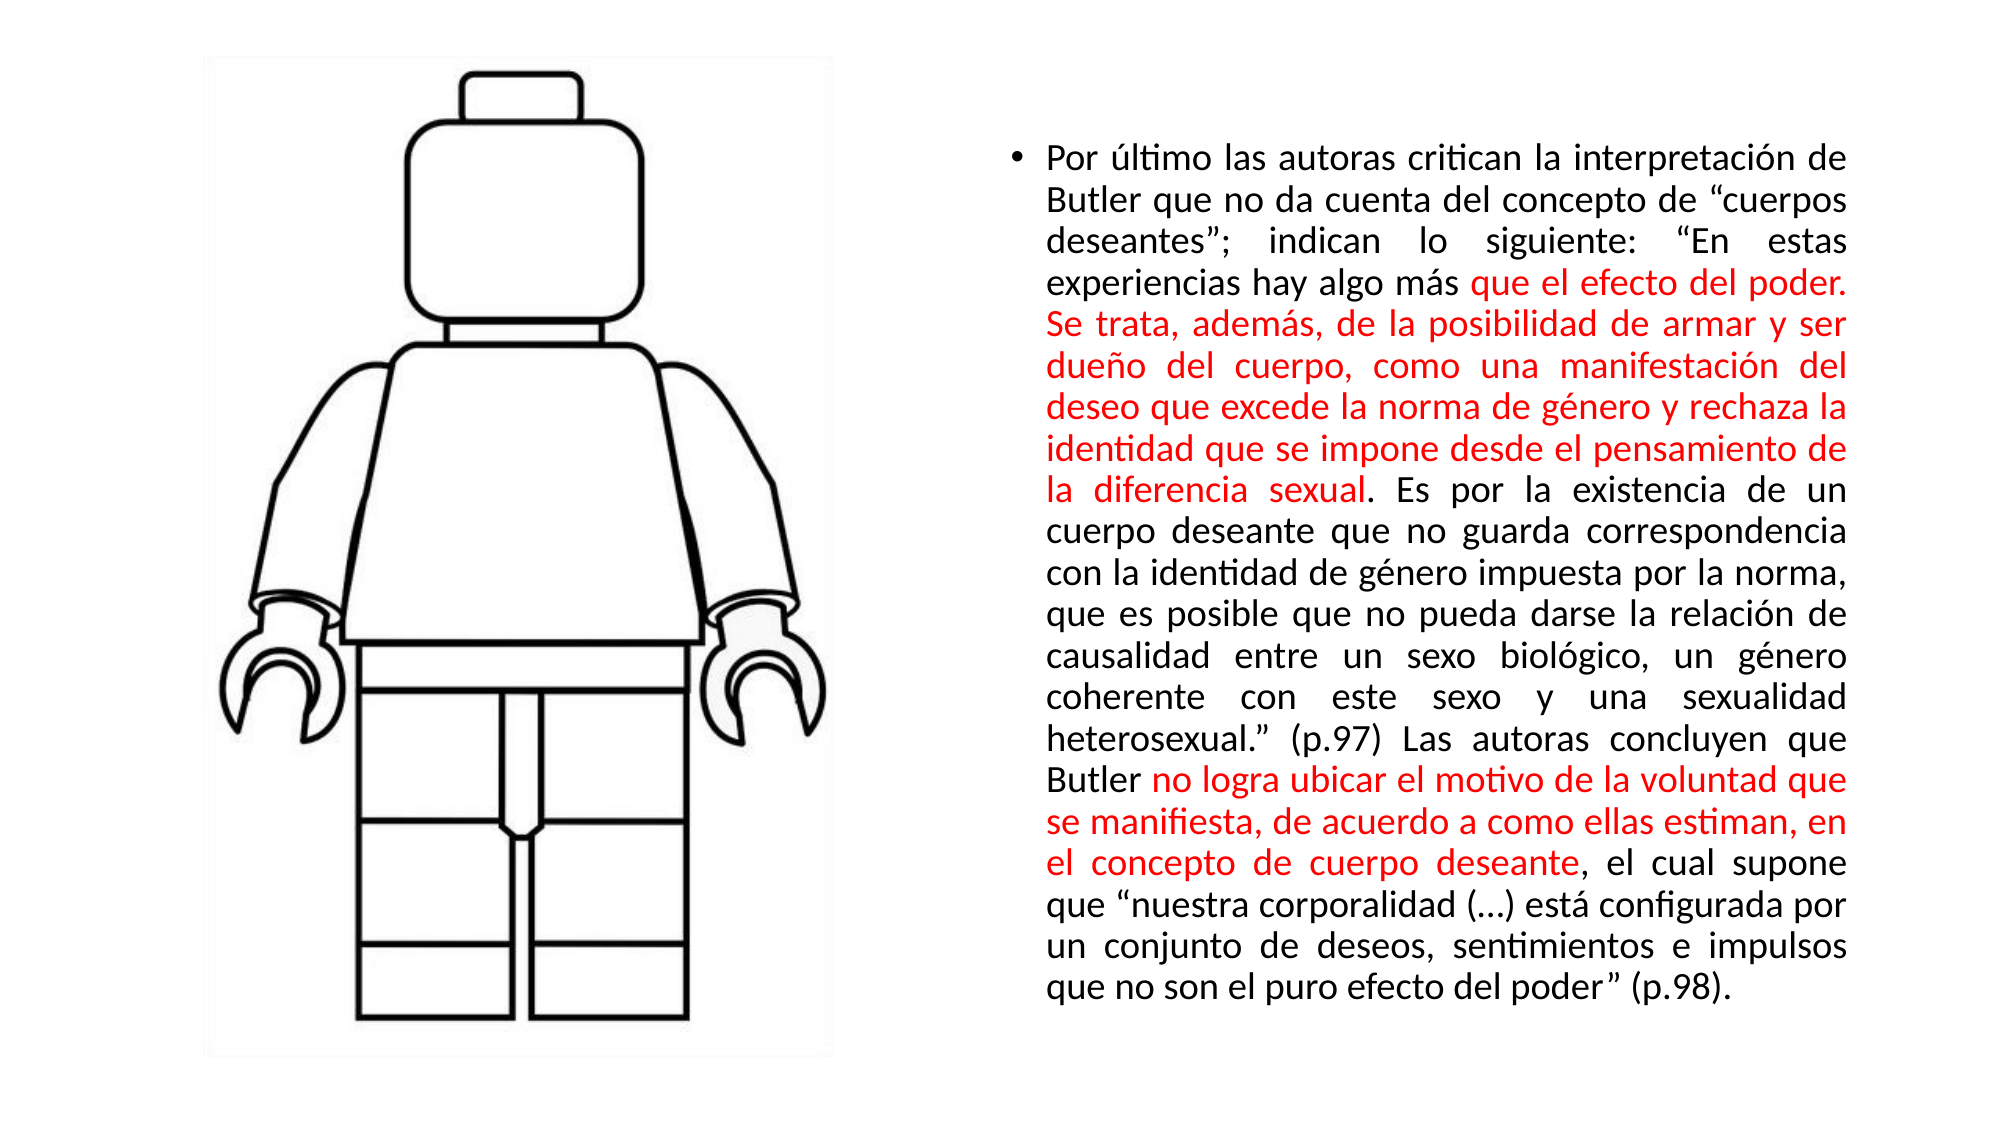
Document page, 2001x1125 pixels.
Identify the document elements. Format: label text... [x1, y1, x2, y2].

picture [203, 56, 834, 1057]
list Por último las autoras critican la interpretación de Butler que no da cuenta del concepto de “cuerpos deseantes”; indican lo siguiente: “En estas experiencias hay algo más que el efecto del poder. Se trata, además, de la posibilidad de armar y ser dueño del cuerpo, como una manifestación del deseo que excede la norma de género y rechaza la identidad que se impone desde el pensamiento de la diferencia sexual. Es por la existencia de un cuerpo deseante que no guarda correspondencia con la identidad de género impuesta por la norma, que es posible que no pueda darse la relación de causalidad entre un sexo biológico, un género coherente con este sexo y una sexualidad heterosexual.” (p.97) Las autoras concluyen que Butler no logra ubicar el motivo de la voluntad que se manifiesta, de acuerdo a como ellas estiman, en el concepto de cuerpo deseante, el cual supone que “nuestra corporalidad (…) está configurada por un conjunto de deseos, sentimientos e impulsos que no son el puro efecto del poder” (p.98). [995, 130, 1863, 1057]
